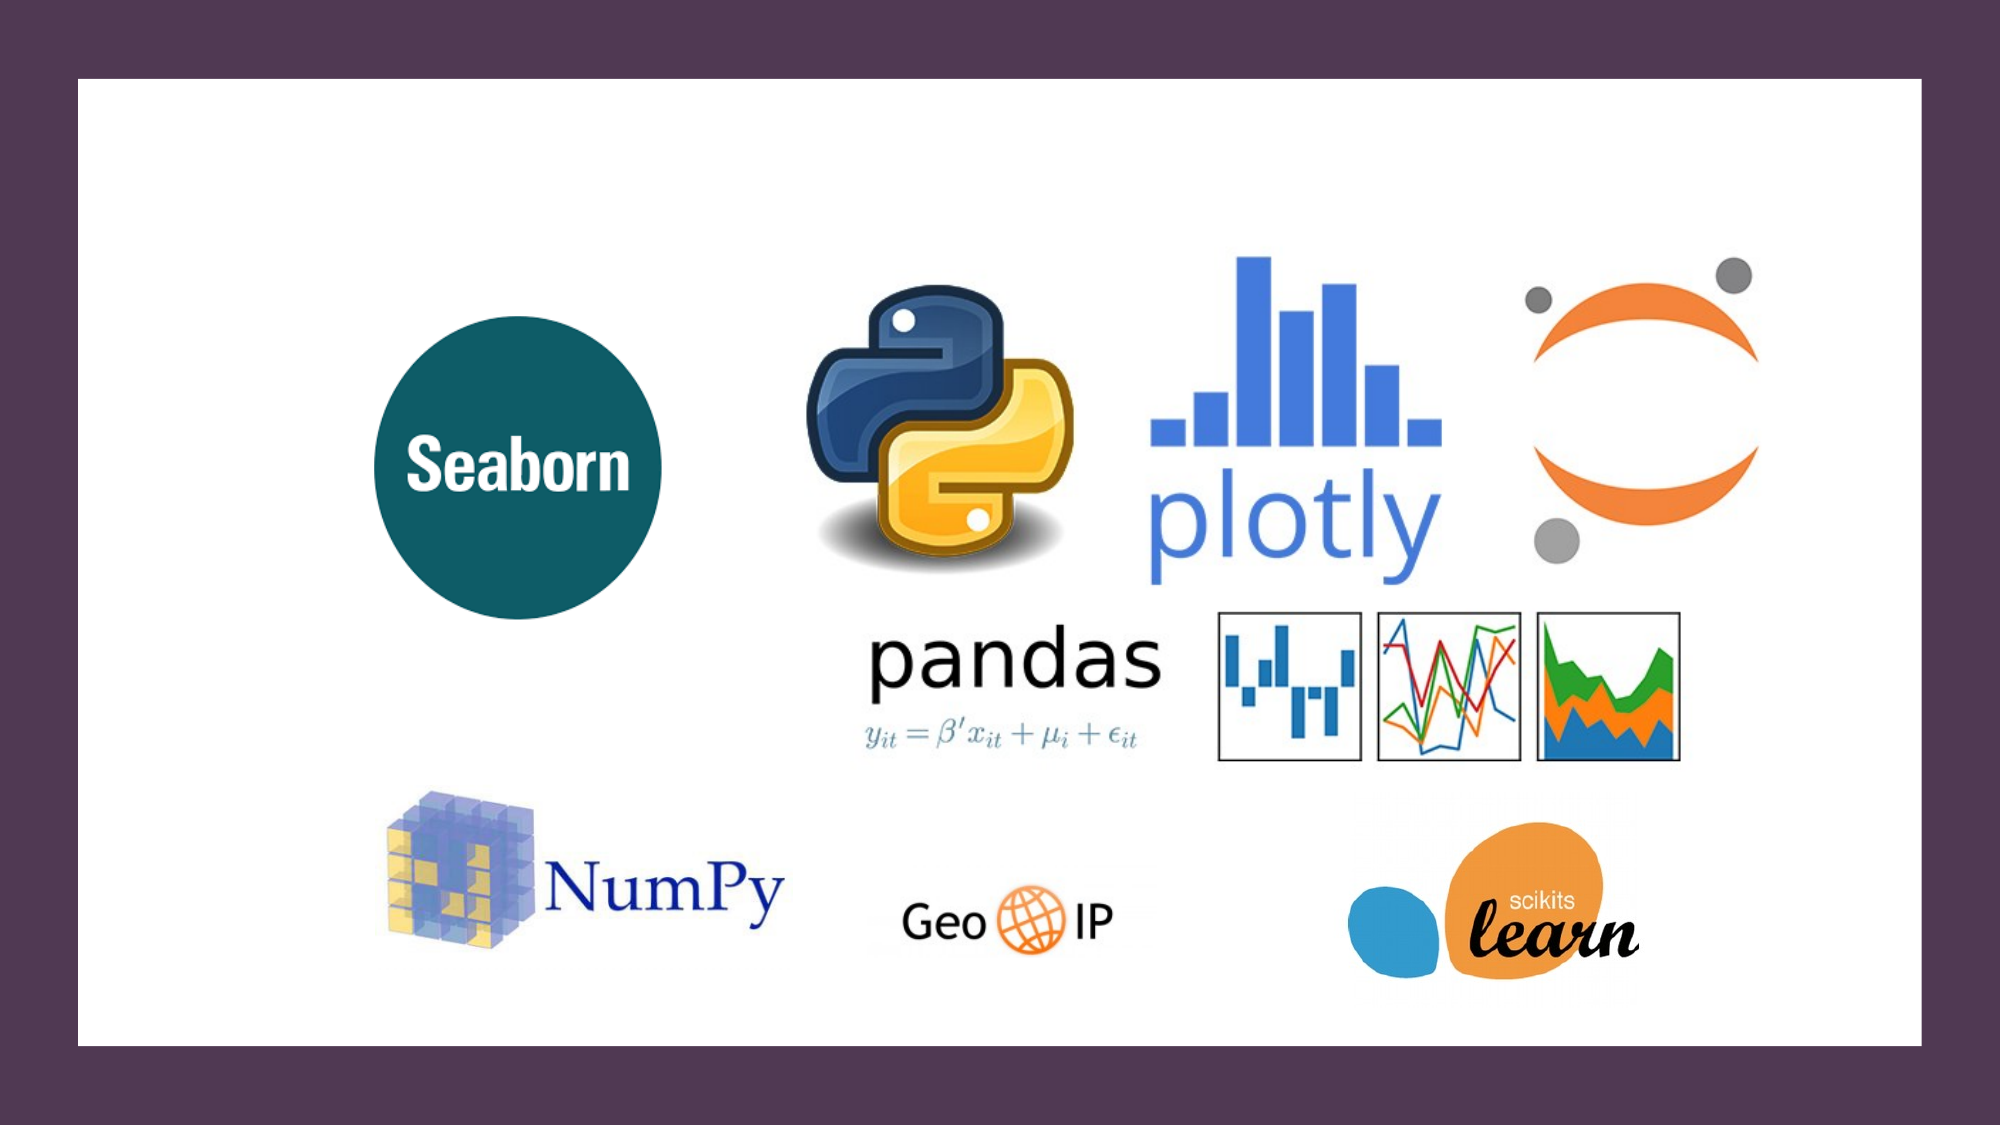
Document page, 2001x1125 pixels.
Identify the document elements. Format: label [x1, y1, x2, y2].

picture [1303, 792, 1698, 1008]
picture [375, 735, 793, 971]
text_box [0, 0, 2000, 1125]
picture [866, 865, 1157, 959]
text_box [77, 77, 1923, 1048]
list [737, 224, 1803, 825]
picture [372, 315, 663, 621]
